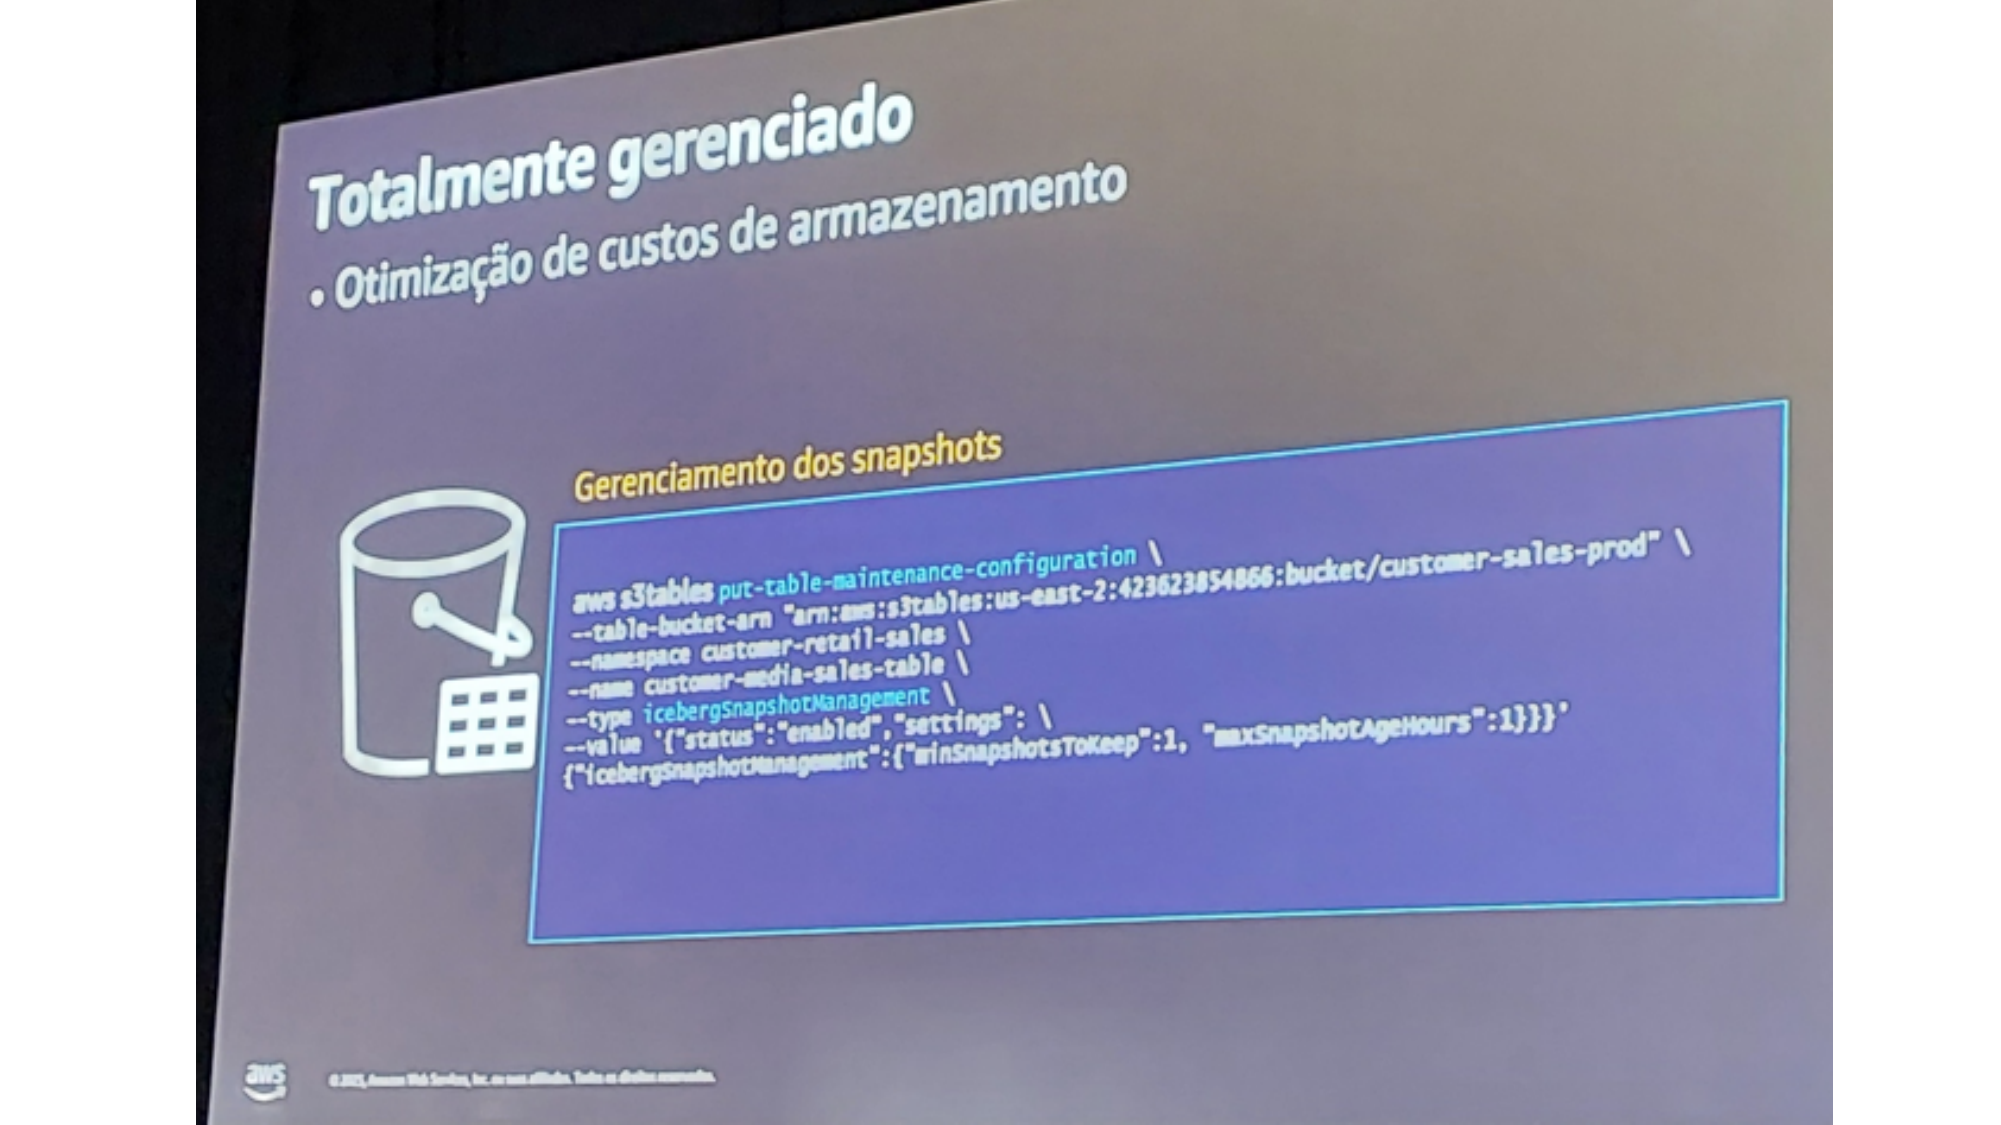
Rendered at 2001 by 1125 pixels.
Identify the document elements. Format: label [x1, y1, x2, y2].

picture [195, 0, 1833, 1125]
